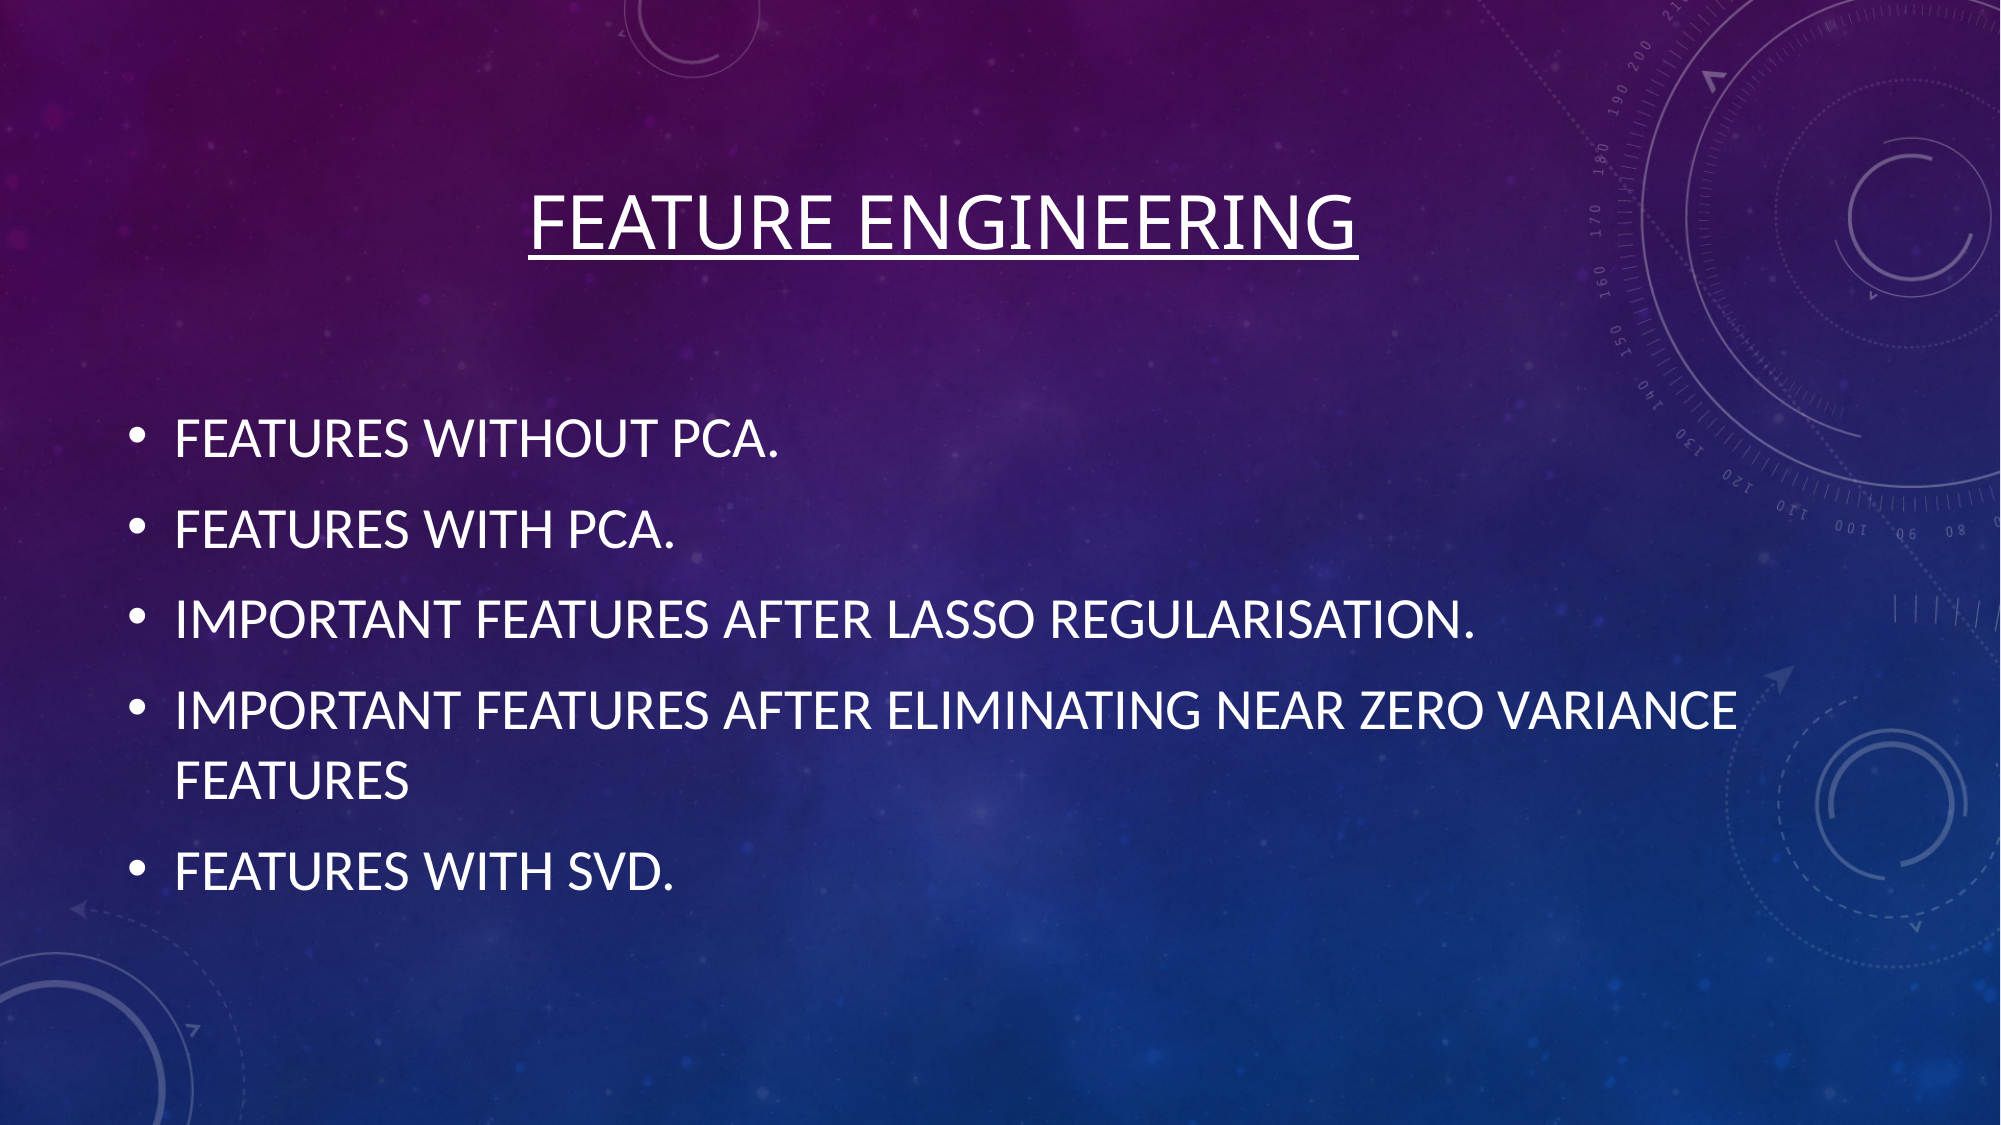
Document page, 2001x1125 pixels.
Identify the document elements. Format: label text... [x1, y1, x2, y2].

title FEATURE ENGINEERING [112, 99, 1775, 339]
list FEATURES WITHOUT PCA. FEATURES WITH PCA. IMPORTANT FEATURES AFTER LASSO REGULARISATION. IMPORTANT FEATURES AFTER ELIMINATING NEAR ZERO VARIANCE FEATURES FEATURES WITH SVD. [112, 351, 1775, 950]
picture [0, 0, 2001, 1125]
